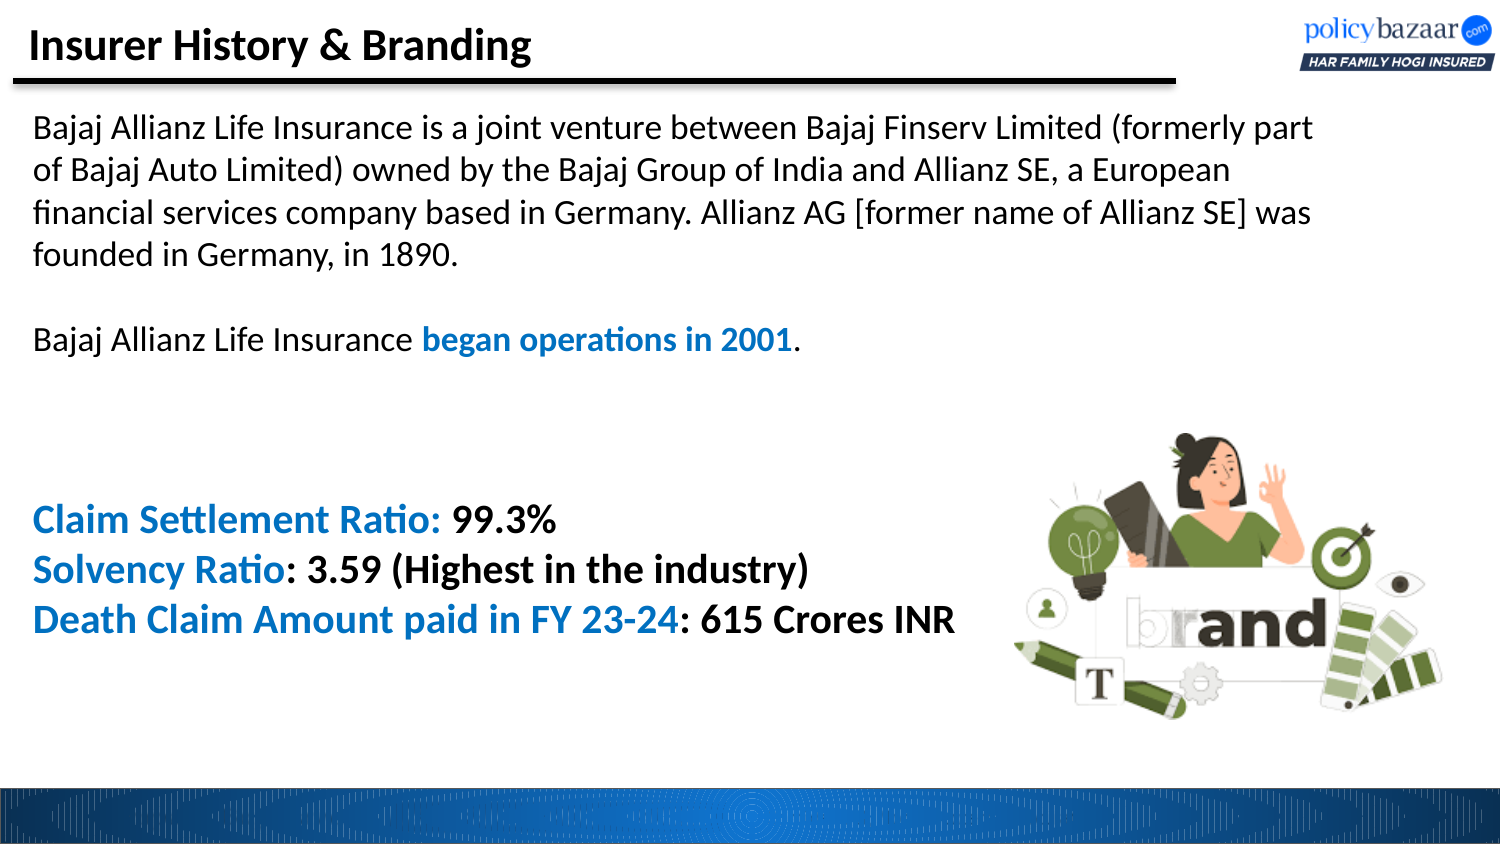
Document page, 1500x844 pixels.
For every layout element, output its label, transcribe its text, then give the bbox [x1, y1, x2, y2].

picture [1294, 9, 1500, 74]
text_box Insurer History & Branding [13, 18, 1152, 66]
picture [1013, 432, 1445, 720]
text_box [0, 788, 1500, 844]
picture [80, 796, 1108, 839]
text_box Bajaj Allianz Life Insurance is a joint venture between Bajaj Finserv Limited (formerly part of Bajaj Auto Limited) owned by the Bajaj Group of India and Allianz SE, a European financial services company based in Germany. Allianz AG [former name of Allianz SE] was founded in Germany, in 1890. Bajaj Allianz Life Insurance began operations in 2001. Claim Settlement Ratio: 99.3% Solvency Ratio: 3.59 (Highest in the industry) Death Claim Amount paid in FY 23-24: 615 Crores INR [17, 96, 1363, 694]
